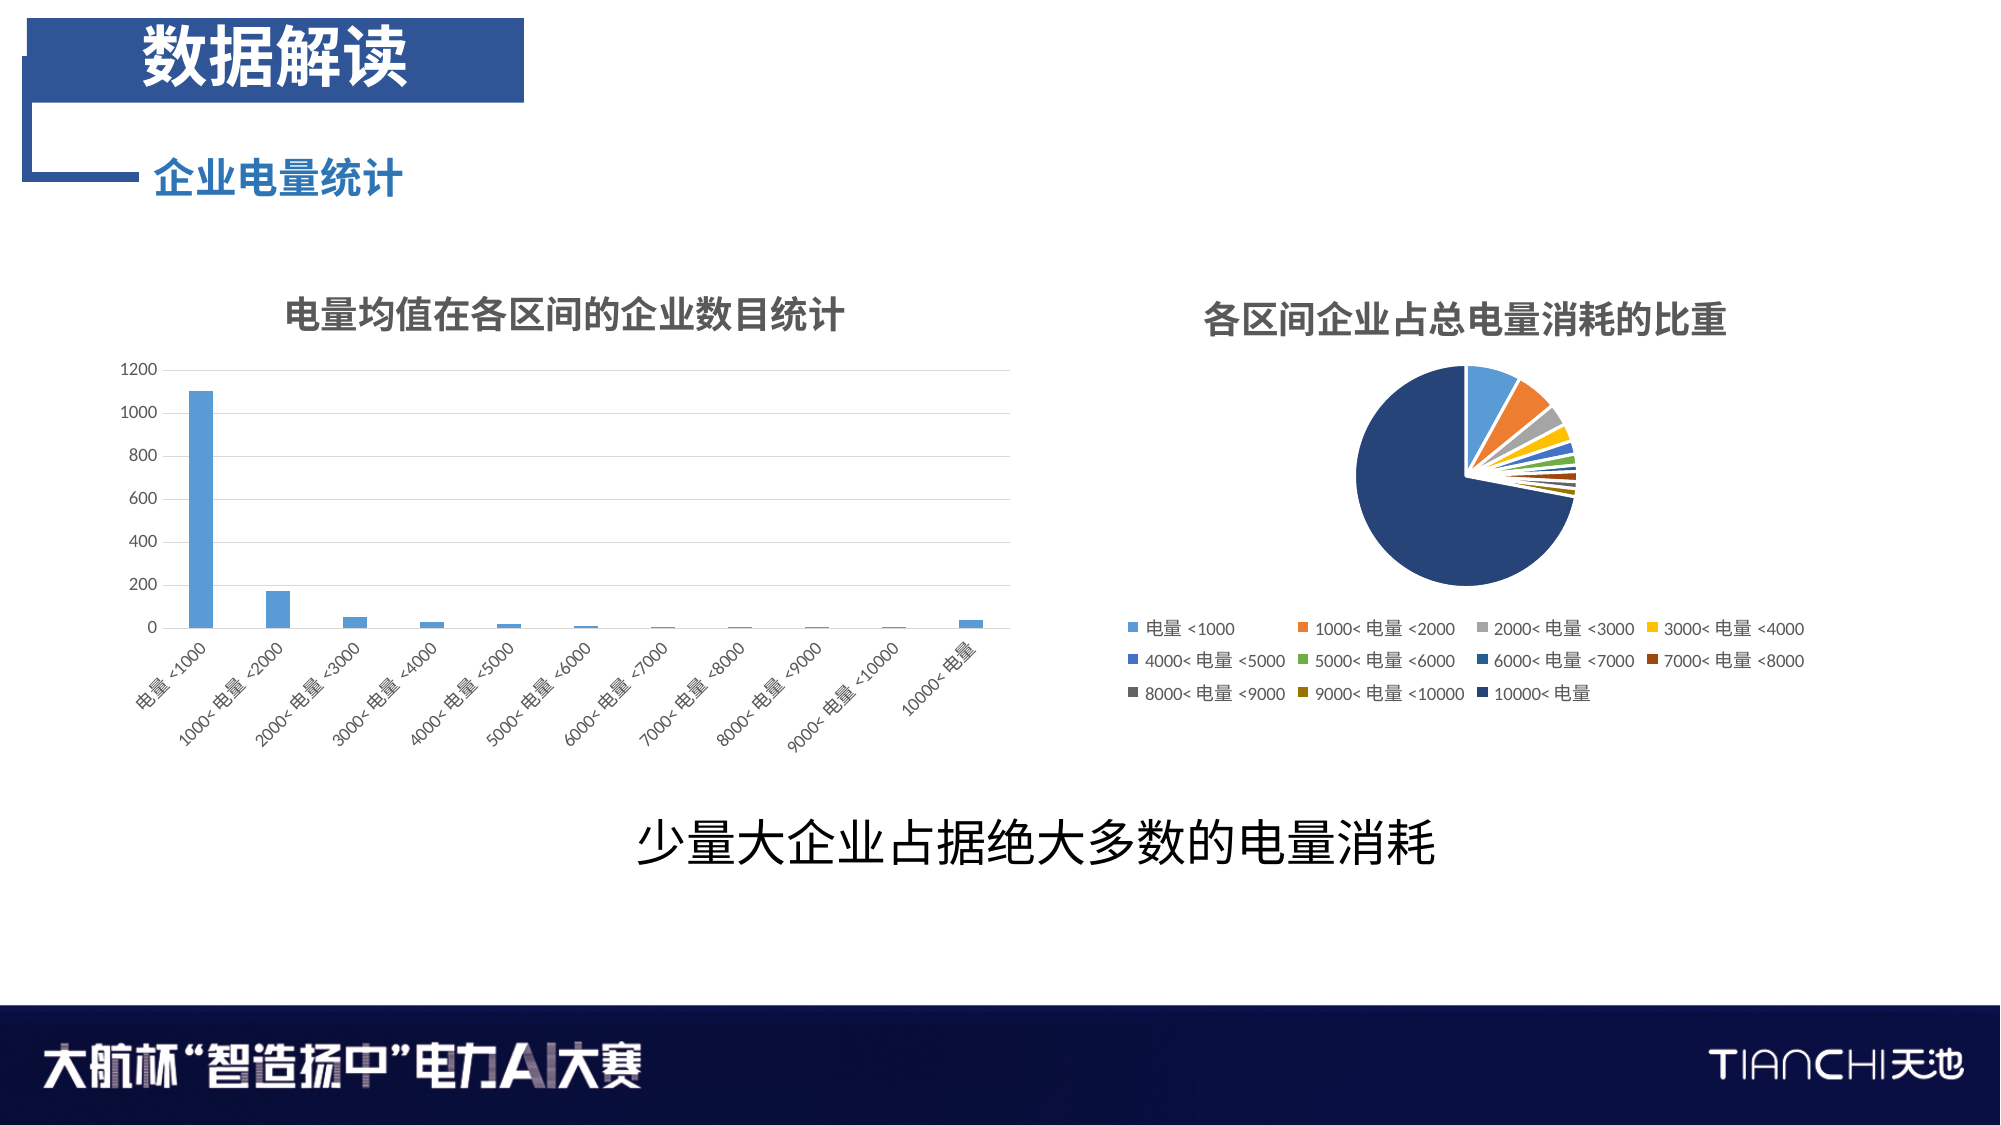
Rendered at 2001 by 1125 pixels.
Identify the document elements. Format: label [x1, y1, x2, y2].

chart [1091, 261, 1842, 712]
text_box [26, 60, 138, 178]
list [0, 0, 2000, 1125]
chart [100, 255, 1029, 770]
